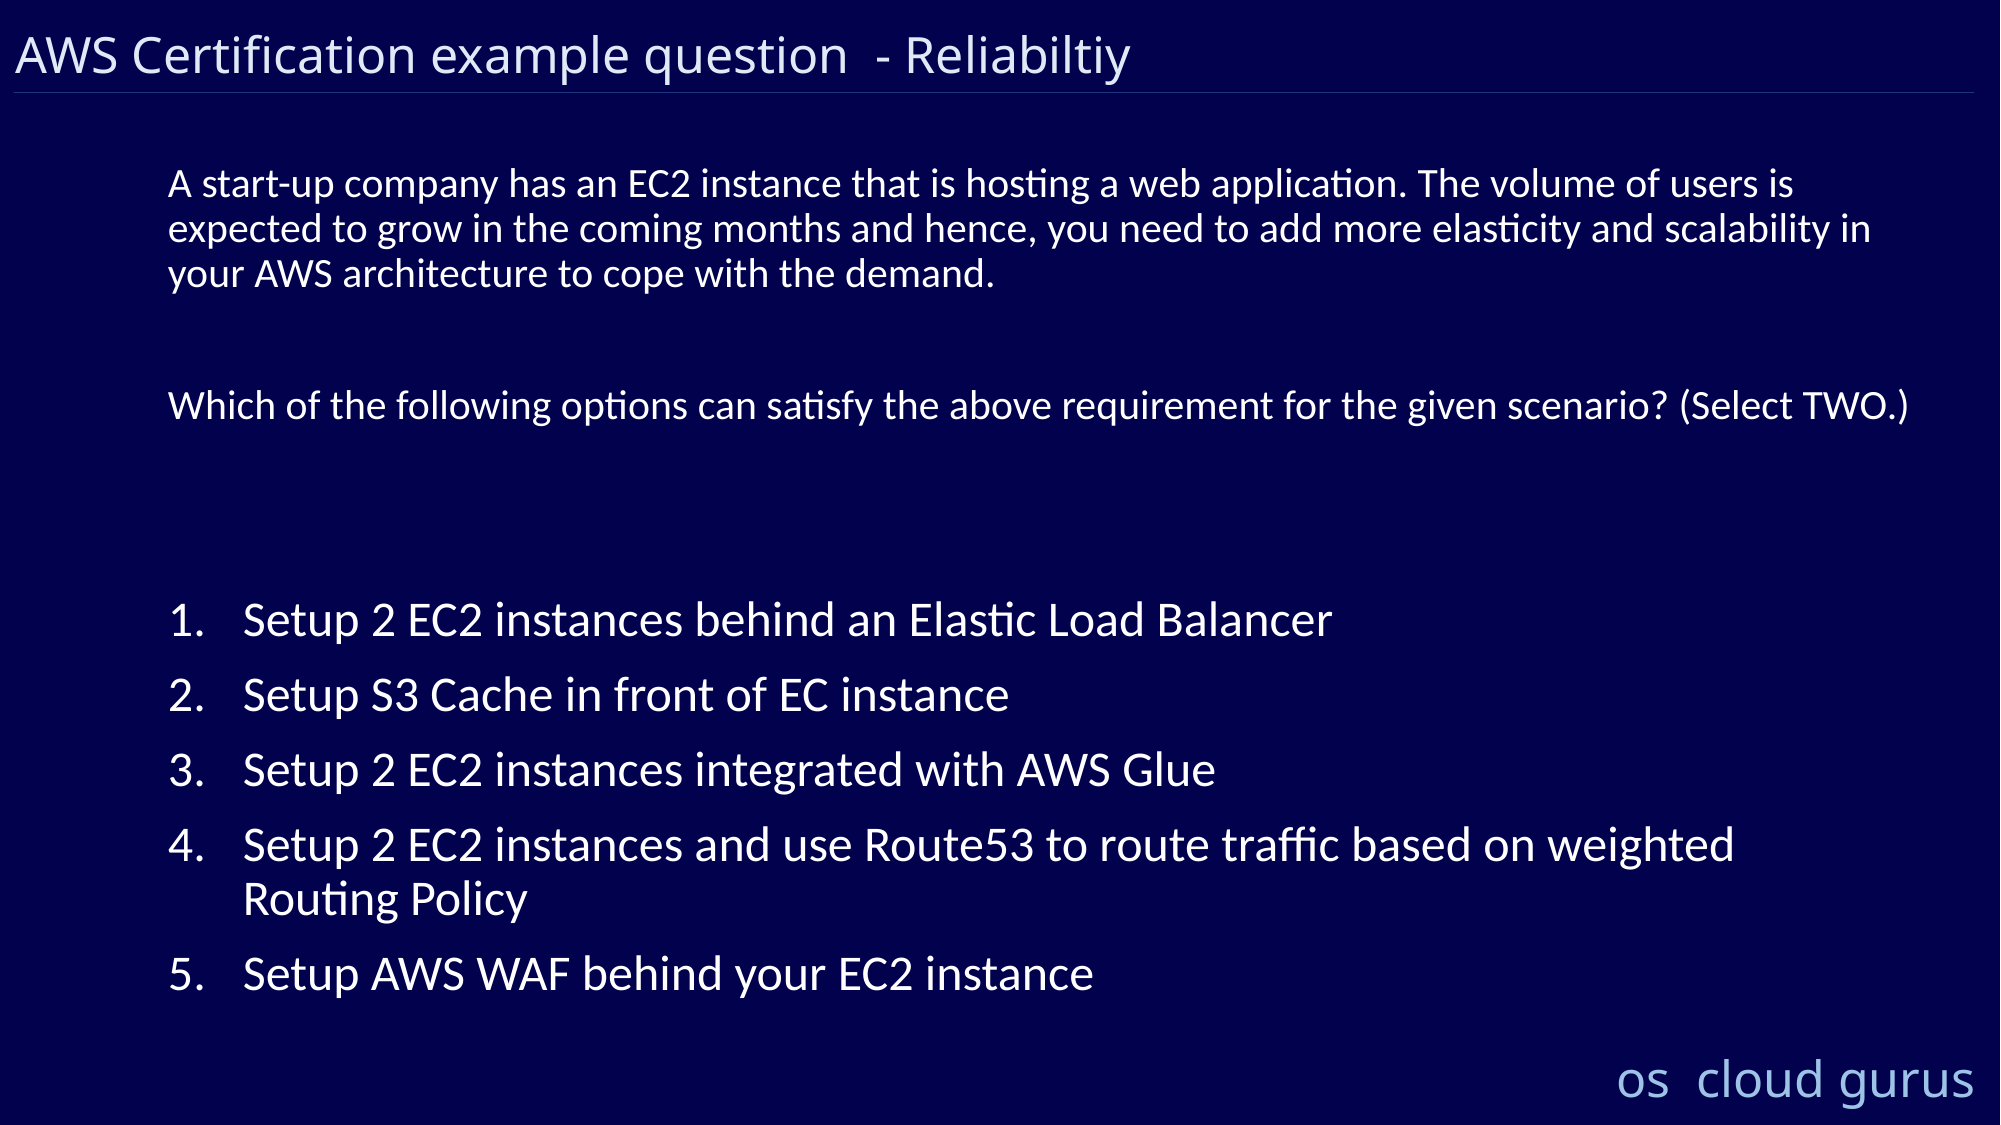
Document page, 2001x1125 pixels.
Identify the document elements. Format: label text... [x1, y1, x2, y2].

text_box os cloud gurus [1592, 1039, 2000, 1115]
list A start-up company has an EC2 instance that is hosting a web application. The volume of users is expected to grow in the coming months and hence, you need to add more elasticity and scalability in your AWS architecture to cope with the demand. Which of the following options can satisfy the above requirement for the given scenario? (Select TWO.) [153, 154, 1954, 470]
text_box Setup 2 EC2 instances behind an Elastic Load Balancer Setup S3 Cache in front of EC instance Setup 2 EC2 instances integrated with AWS Glue Setup 2 EC2 instances and use Route53 to route traffic based on weighted Routing Policy Setup AWS WAF behind your EC2 instance [152, 586, 1878, 1092]
text_box AWS Certification example question - Reliabiltiy [0, 0, 1261, 116]
